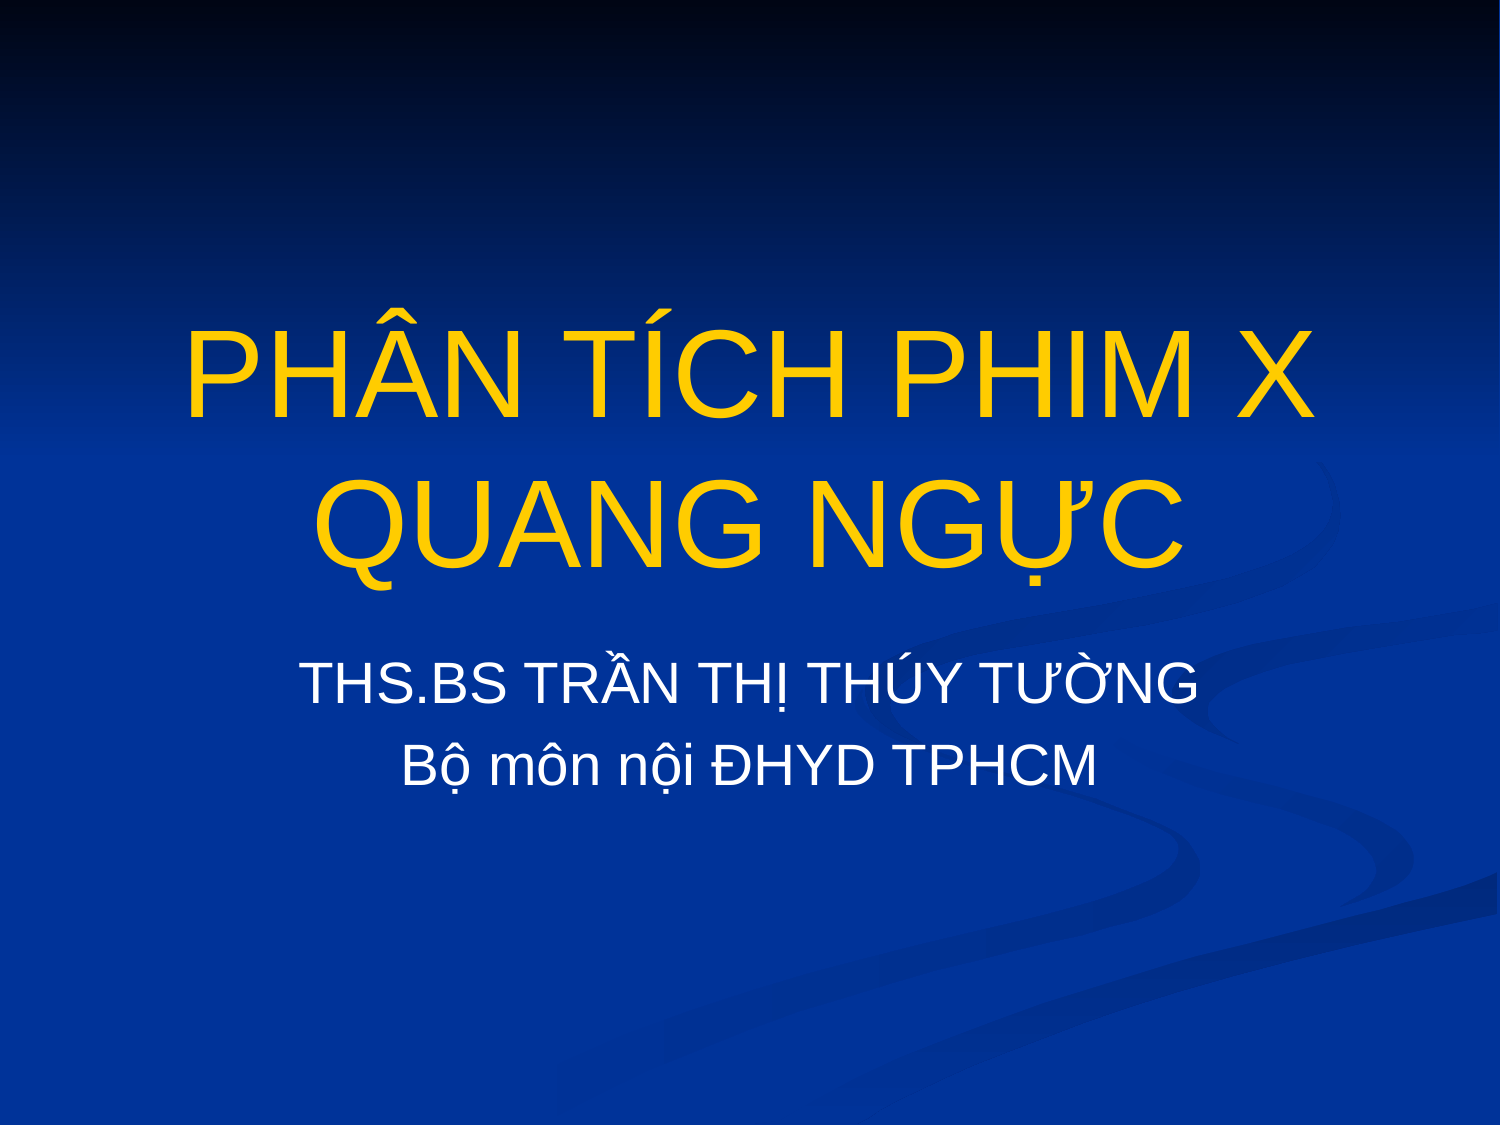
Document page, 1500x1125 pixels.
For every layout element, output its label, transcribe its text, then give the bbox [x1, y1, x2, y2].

subtitle THS.BS TRẦN THỊ THÚY TƯỜNG Bộ môn nội ĐHYD TPHCM [224, 637, 1276, 926]
title PHÂN TÍCH PHIM X QUANG NGỰC [112, 284, 1388, 601]
